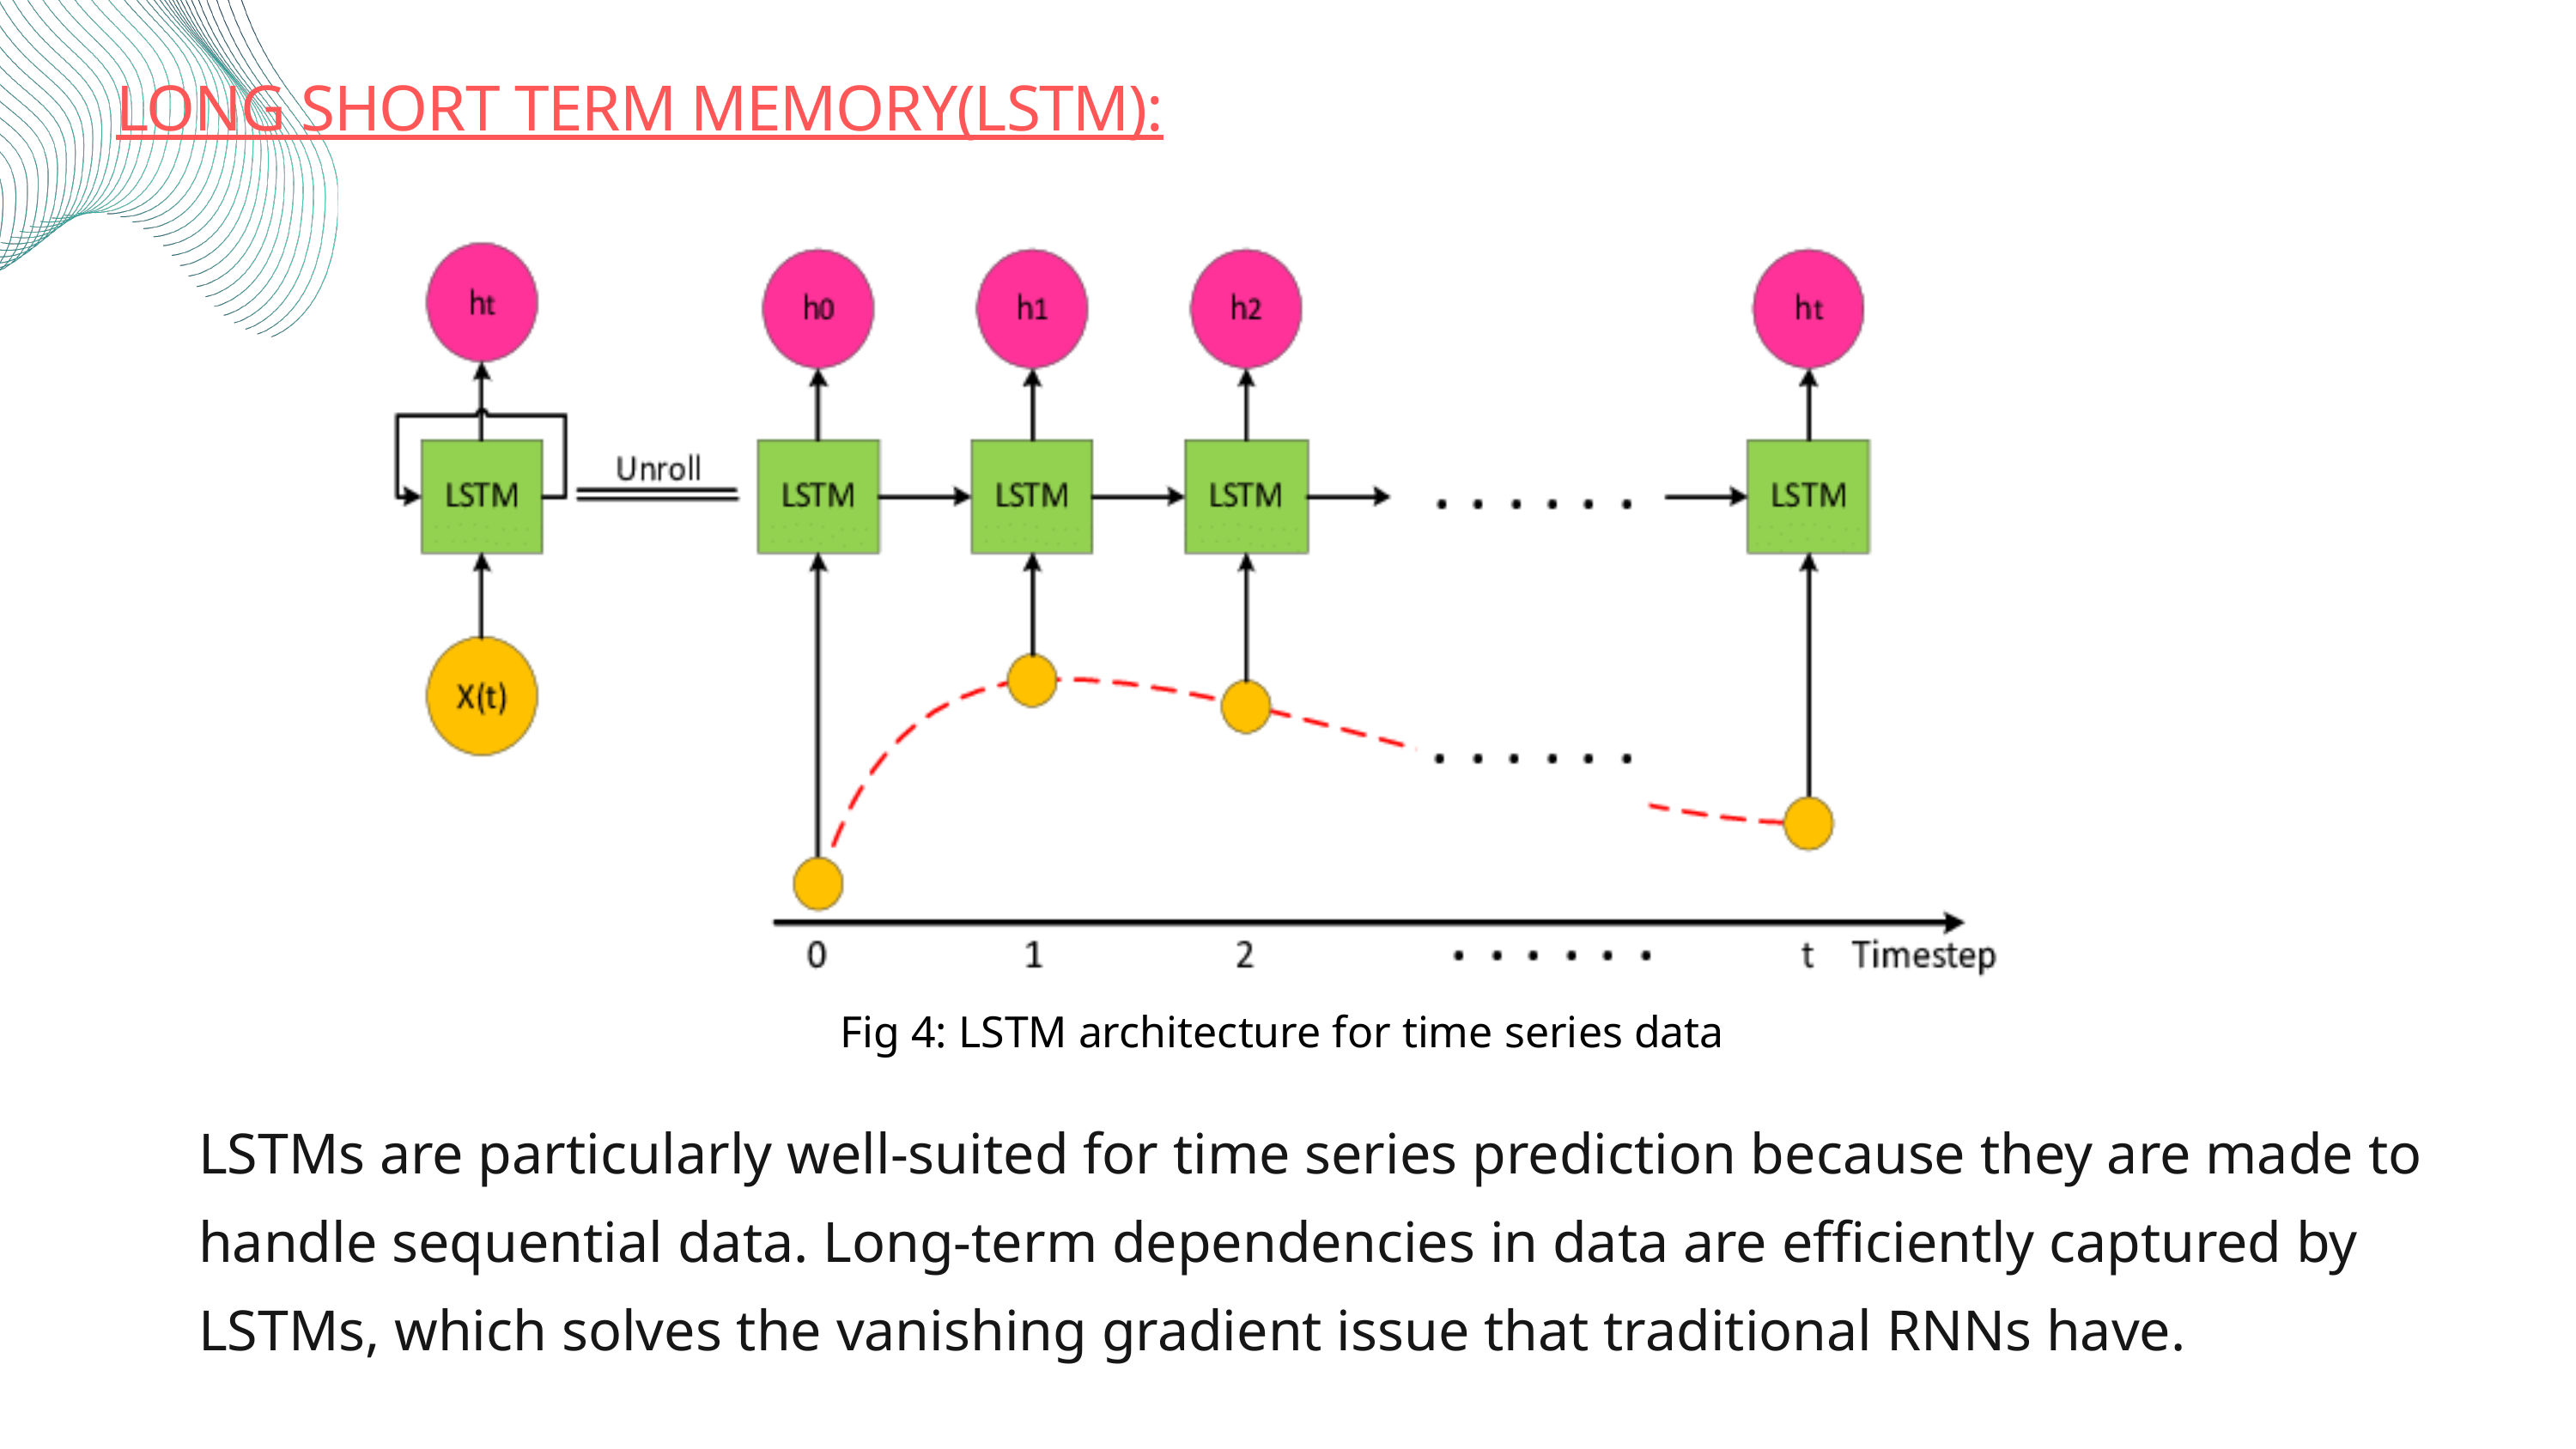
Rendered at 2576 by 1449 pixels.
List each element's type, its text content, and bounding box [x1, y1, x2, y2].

text_box [0, 0, 338, 338]
text_box LONG SHORT TERM MEMORY(LSTM): [47, 55, 1232, 143]
text_box Fig 4: LSTM architecture for time series data [821, 996, 1755, 1057]
text_box LSTMs are particularly well-suited for time series prediction because they are made to handle sequential data. Long-term dependencies in data are efficiently captured by LSTMs, which solves the vanishing gradient issue that traditional RNNs have. [197, 741, 2432, 1362]
text_box [337, 200, 2040, 741]
